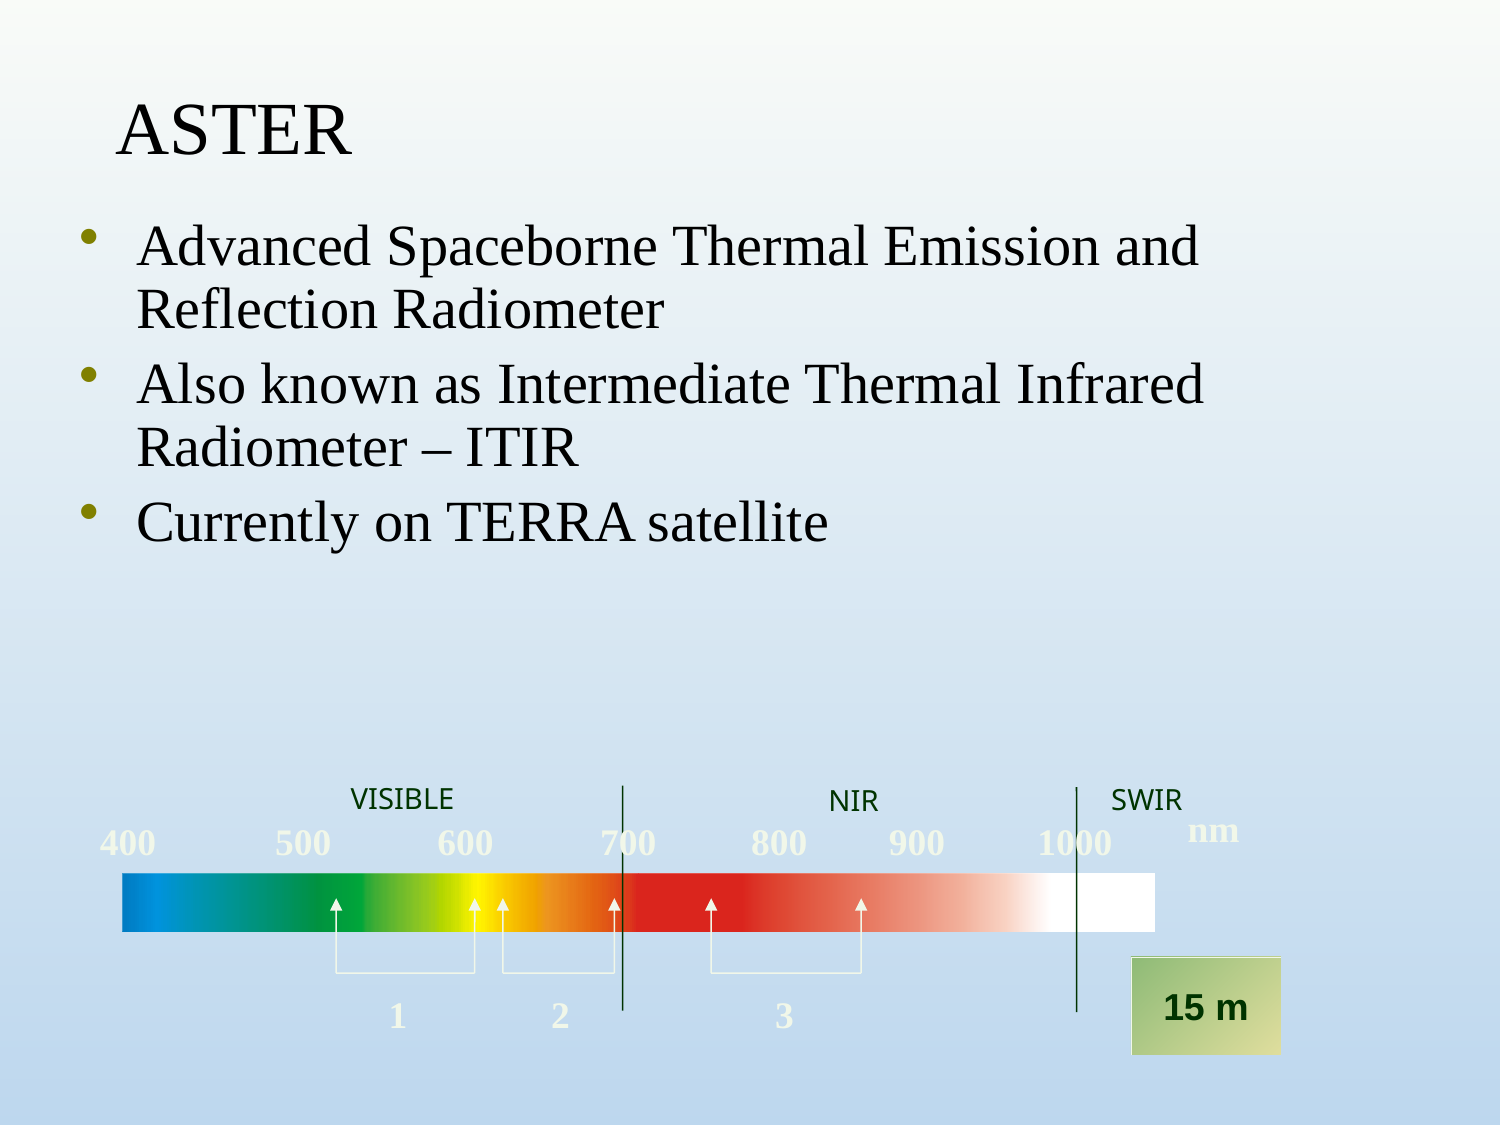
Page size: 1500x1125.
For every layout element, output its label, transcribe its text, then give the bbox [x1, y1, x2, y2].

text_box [84, 772, 1282, 1055]
list Advanced Spaceborne Thermal Emission and Reflection Radiometer Also known as Intermediate Thermal Infrared Radiometer – ITIR Currently on TERRA satellite [64, 208, 1340, 651]
title ASTER [100, 30, 1376, 219]
